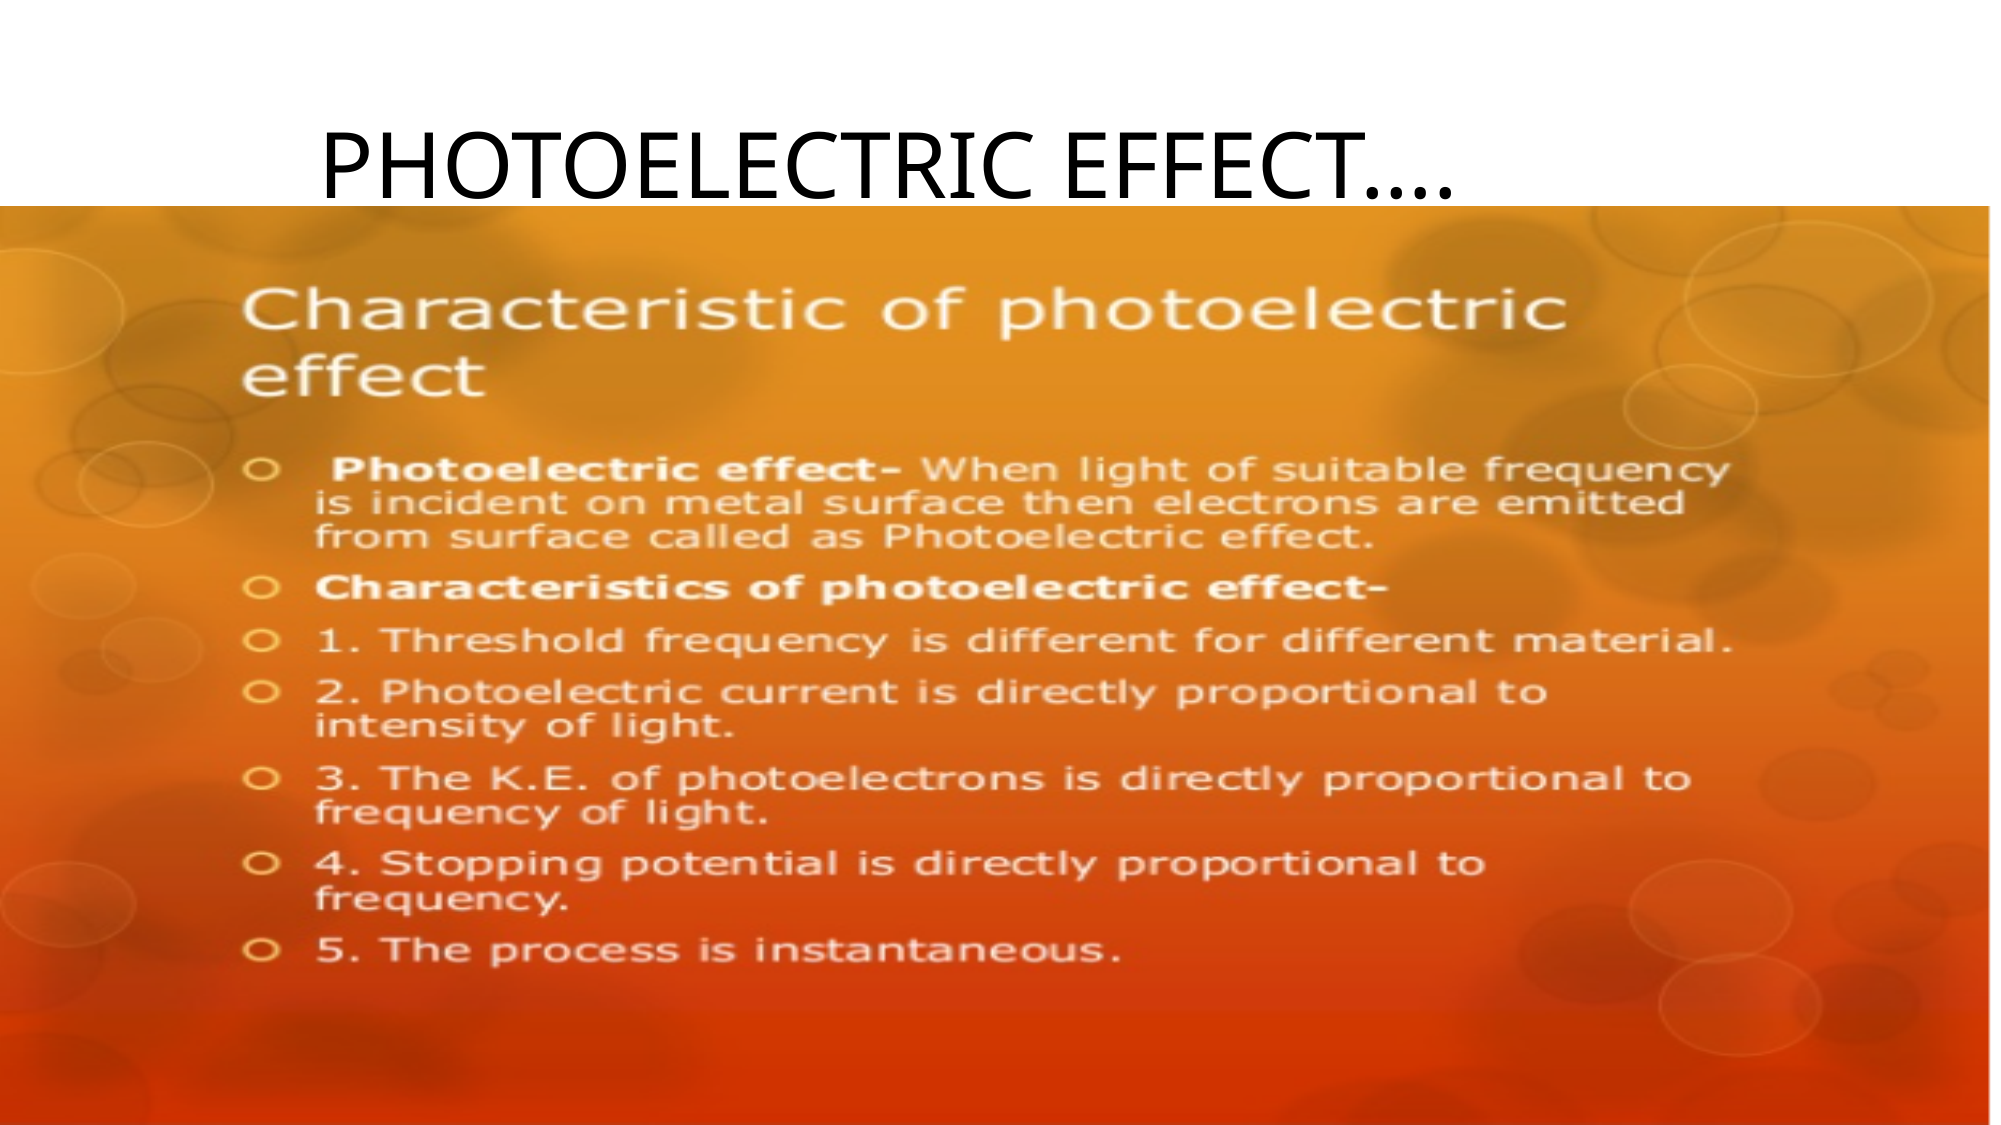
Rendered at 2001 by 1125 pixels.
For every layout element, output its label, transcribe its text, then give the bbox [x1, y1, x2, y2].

title PHOTOELECTRIC EFFECT…. [137, 59, 1863, 206]
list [0, 206, 2000, 1125]
